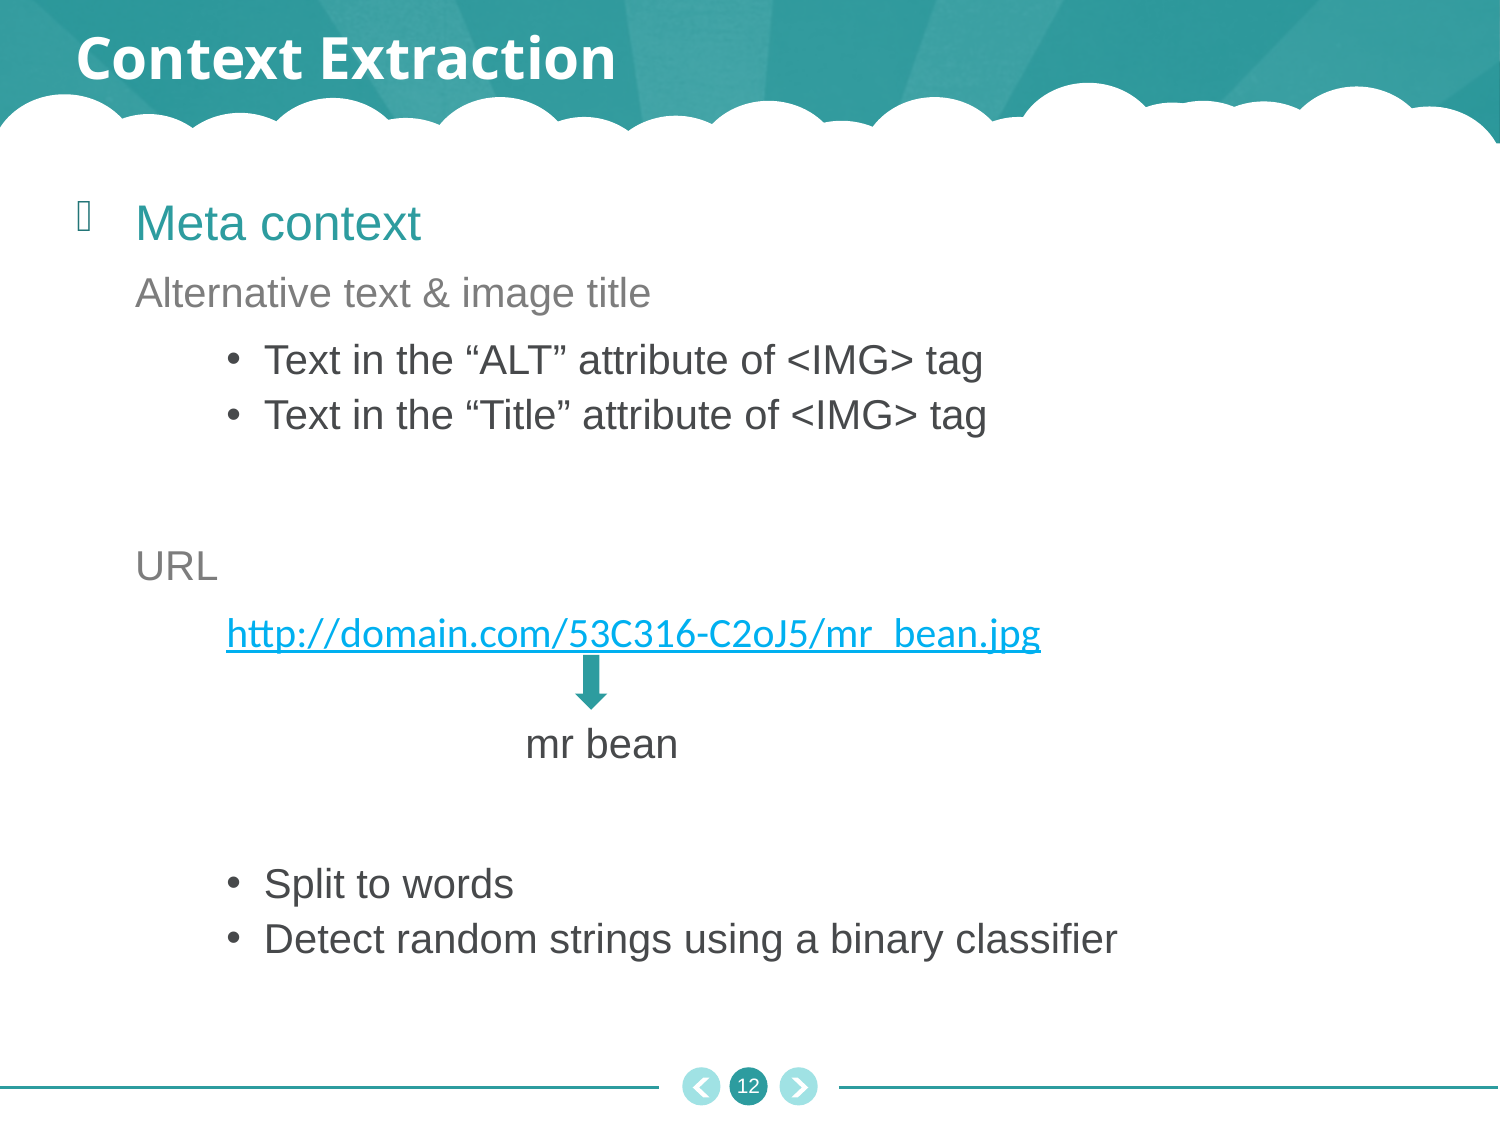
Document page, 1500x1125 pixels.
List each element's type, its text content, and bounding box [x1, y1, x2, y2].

title Context Extraction [60, 0, 1434, 100]
text_box [572, 653, 610, 712]
slide_number 11 [718, 1054, 779, 1115]
list Meta context Alternative text & image title Text in the “ALT” attribute of <IMG> tag Text in the “Title” attribute of <IMG> tag URL http://domain.com/53C316-C2oJ5/mr_bean.jpg mr bean Split to words Detect random strings using a binary classifier [61, 177, 1434, 1014]
